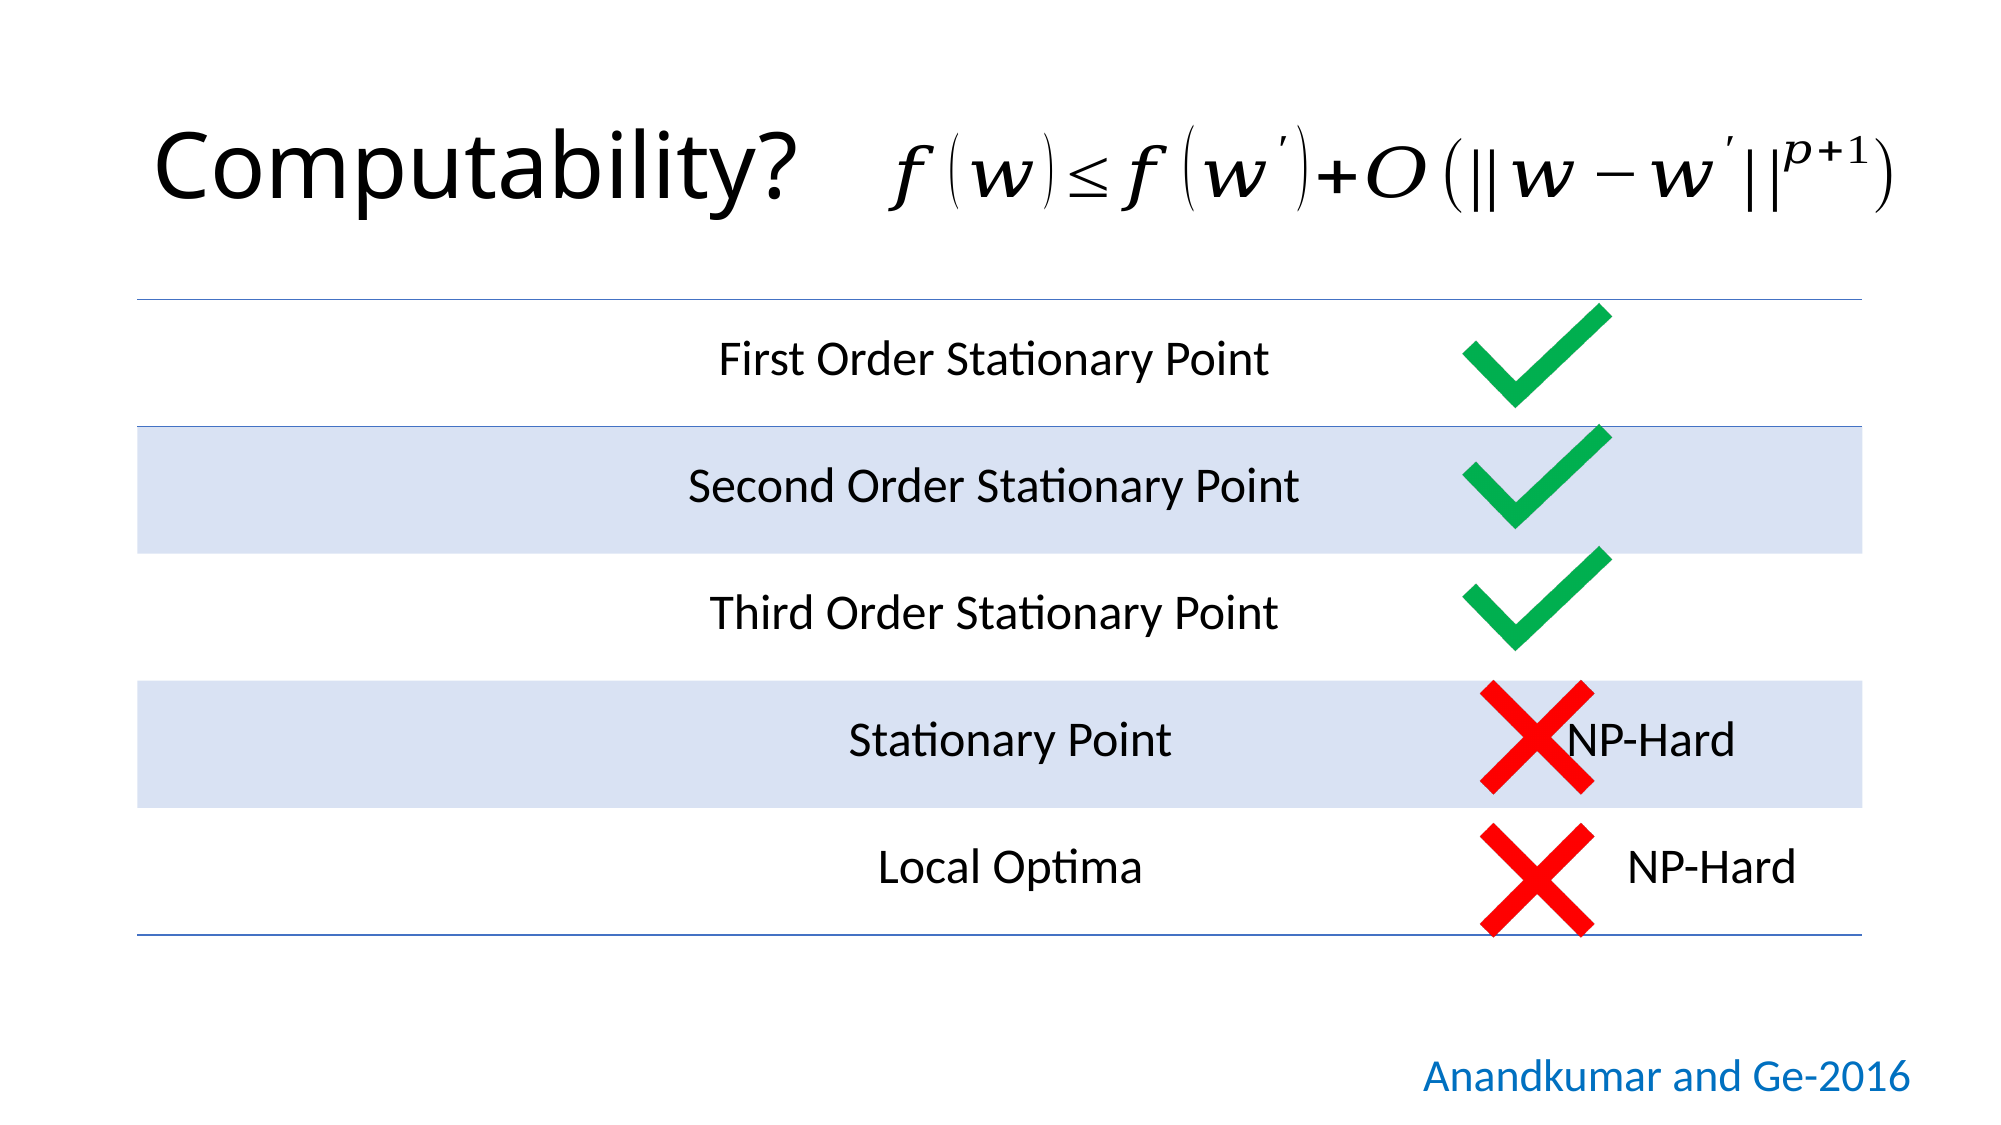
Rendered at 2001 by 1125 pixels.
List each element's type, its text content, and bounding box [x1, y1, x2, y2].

picture [1459, 277, 1615, 958]
text_box Anandkumar and Ge-2016 [1408, 1037, 1975, 1108]
title Computability? [137, 59, 1863, 278]
